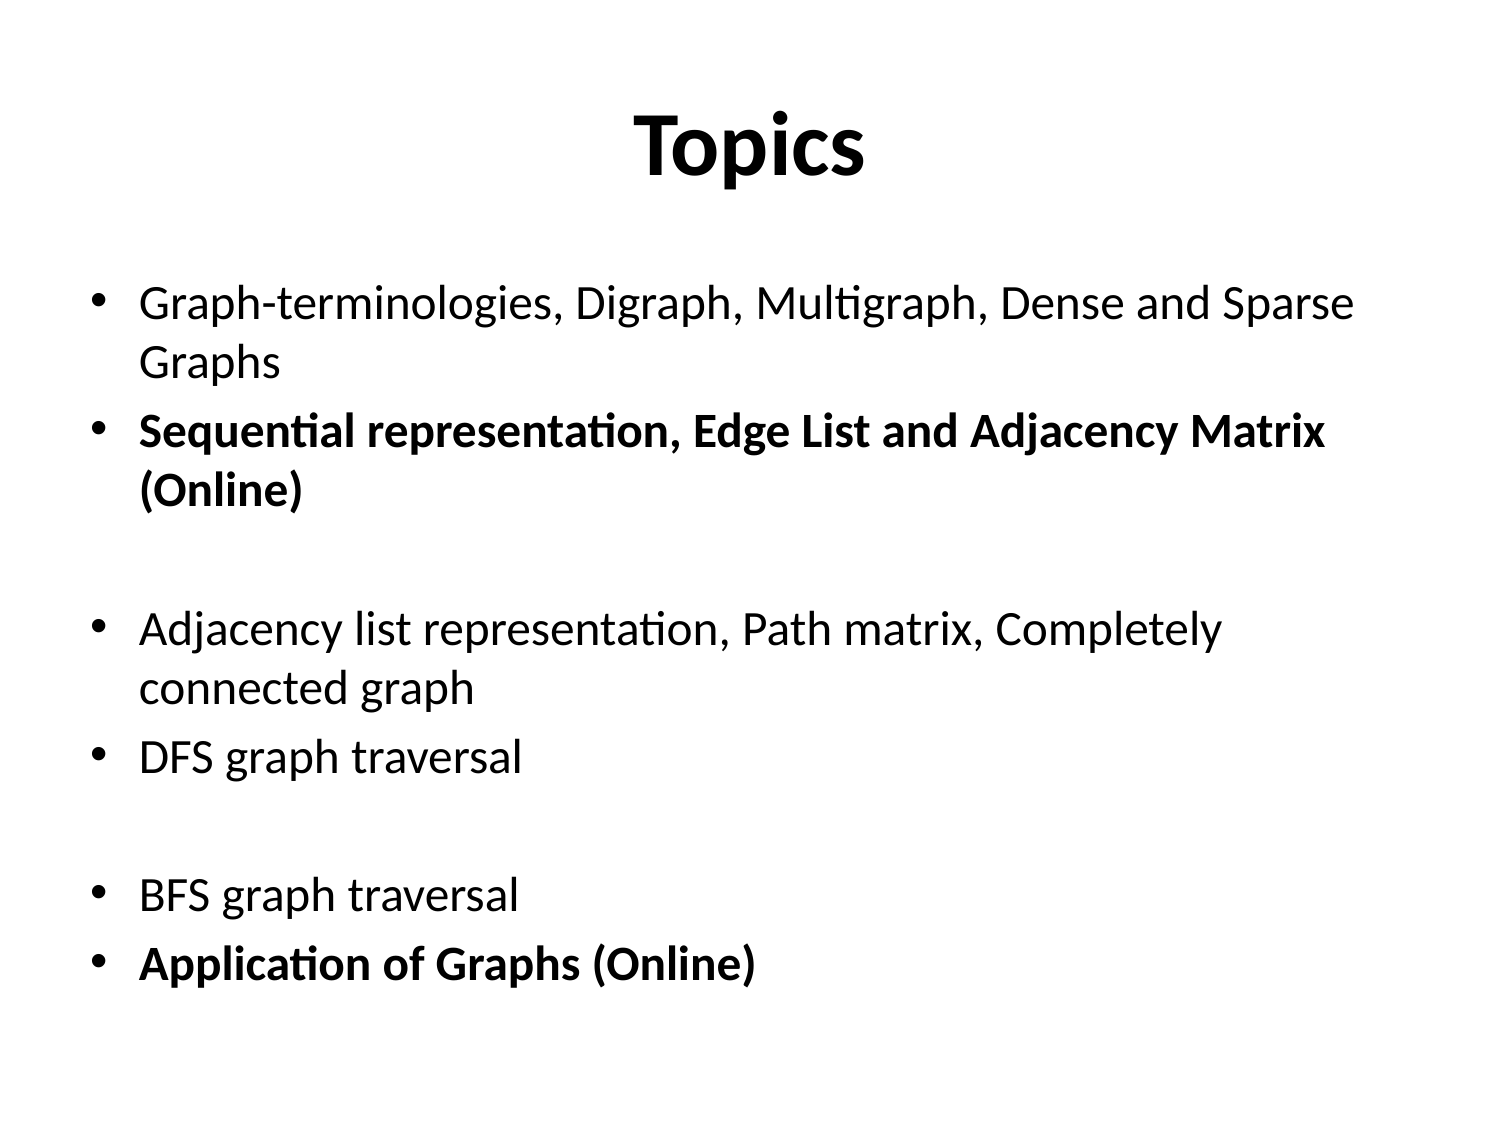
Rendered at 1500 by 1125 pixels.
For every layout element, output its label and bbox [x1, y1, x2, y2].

list [75, 262, 1425, 1005]
title [75, 45, 1425, 233]
